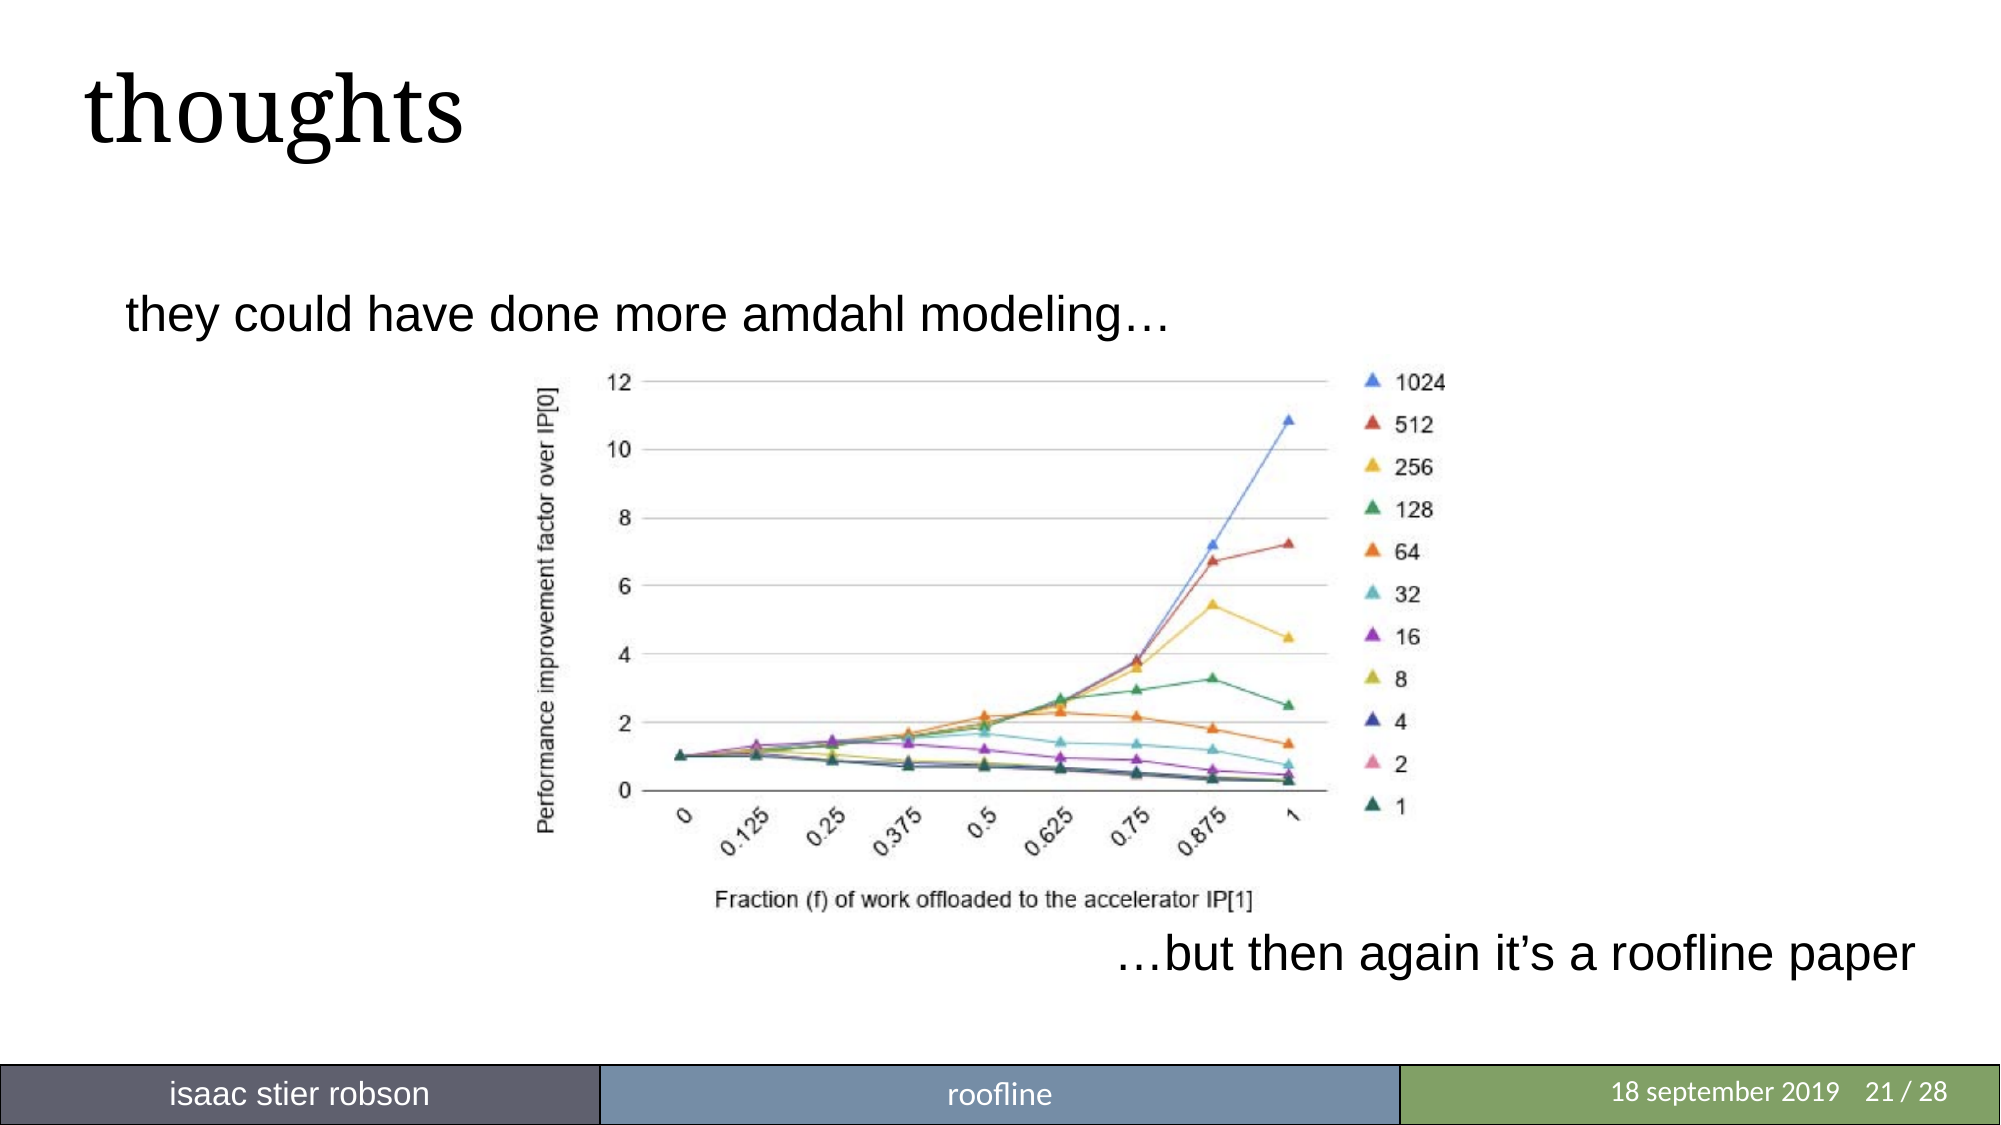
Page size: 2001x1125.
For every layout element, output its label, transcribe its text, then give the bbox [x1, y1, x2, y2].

text_box they could have done more amdahl modeling… [110, 273, 1932, 349]
text_box …but then again it’s a roofline paper [110, 913, 1932, 988]
picture [523, 349, 1477, 929]
title thoughts [68, 56, 1932, 274]
text_box 18 september 2019 21 / 28 [1401, 1064, 2000, 1125]
text_box roofline [599, 1064, 1401, 1125]
text_box isaac stier robson [0, 1064, 599, 1125]
